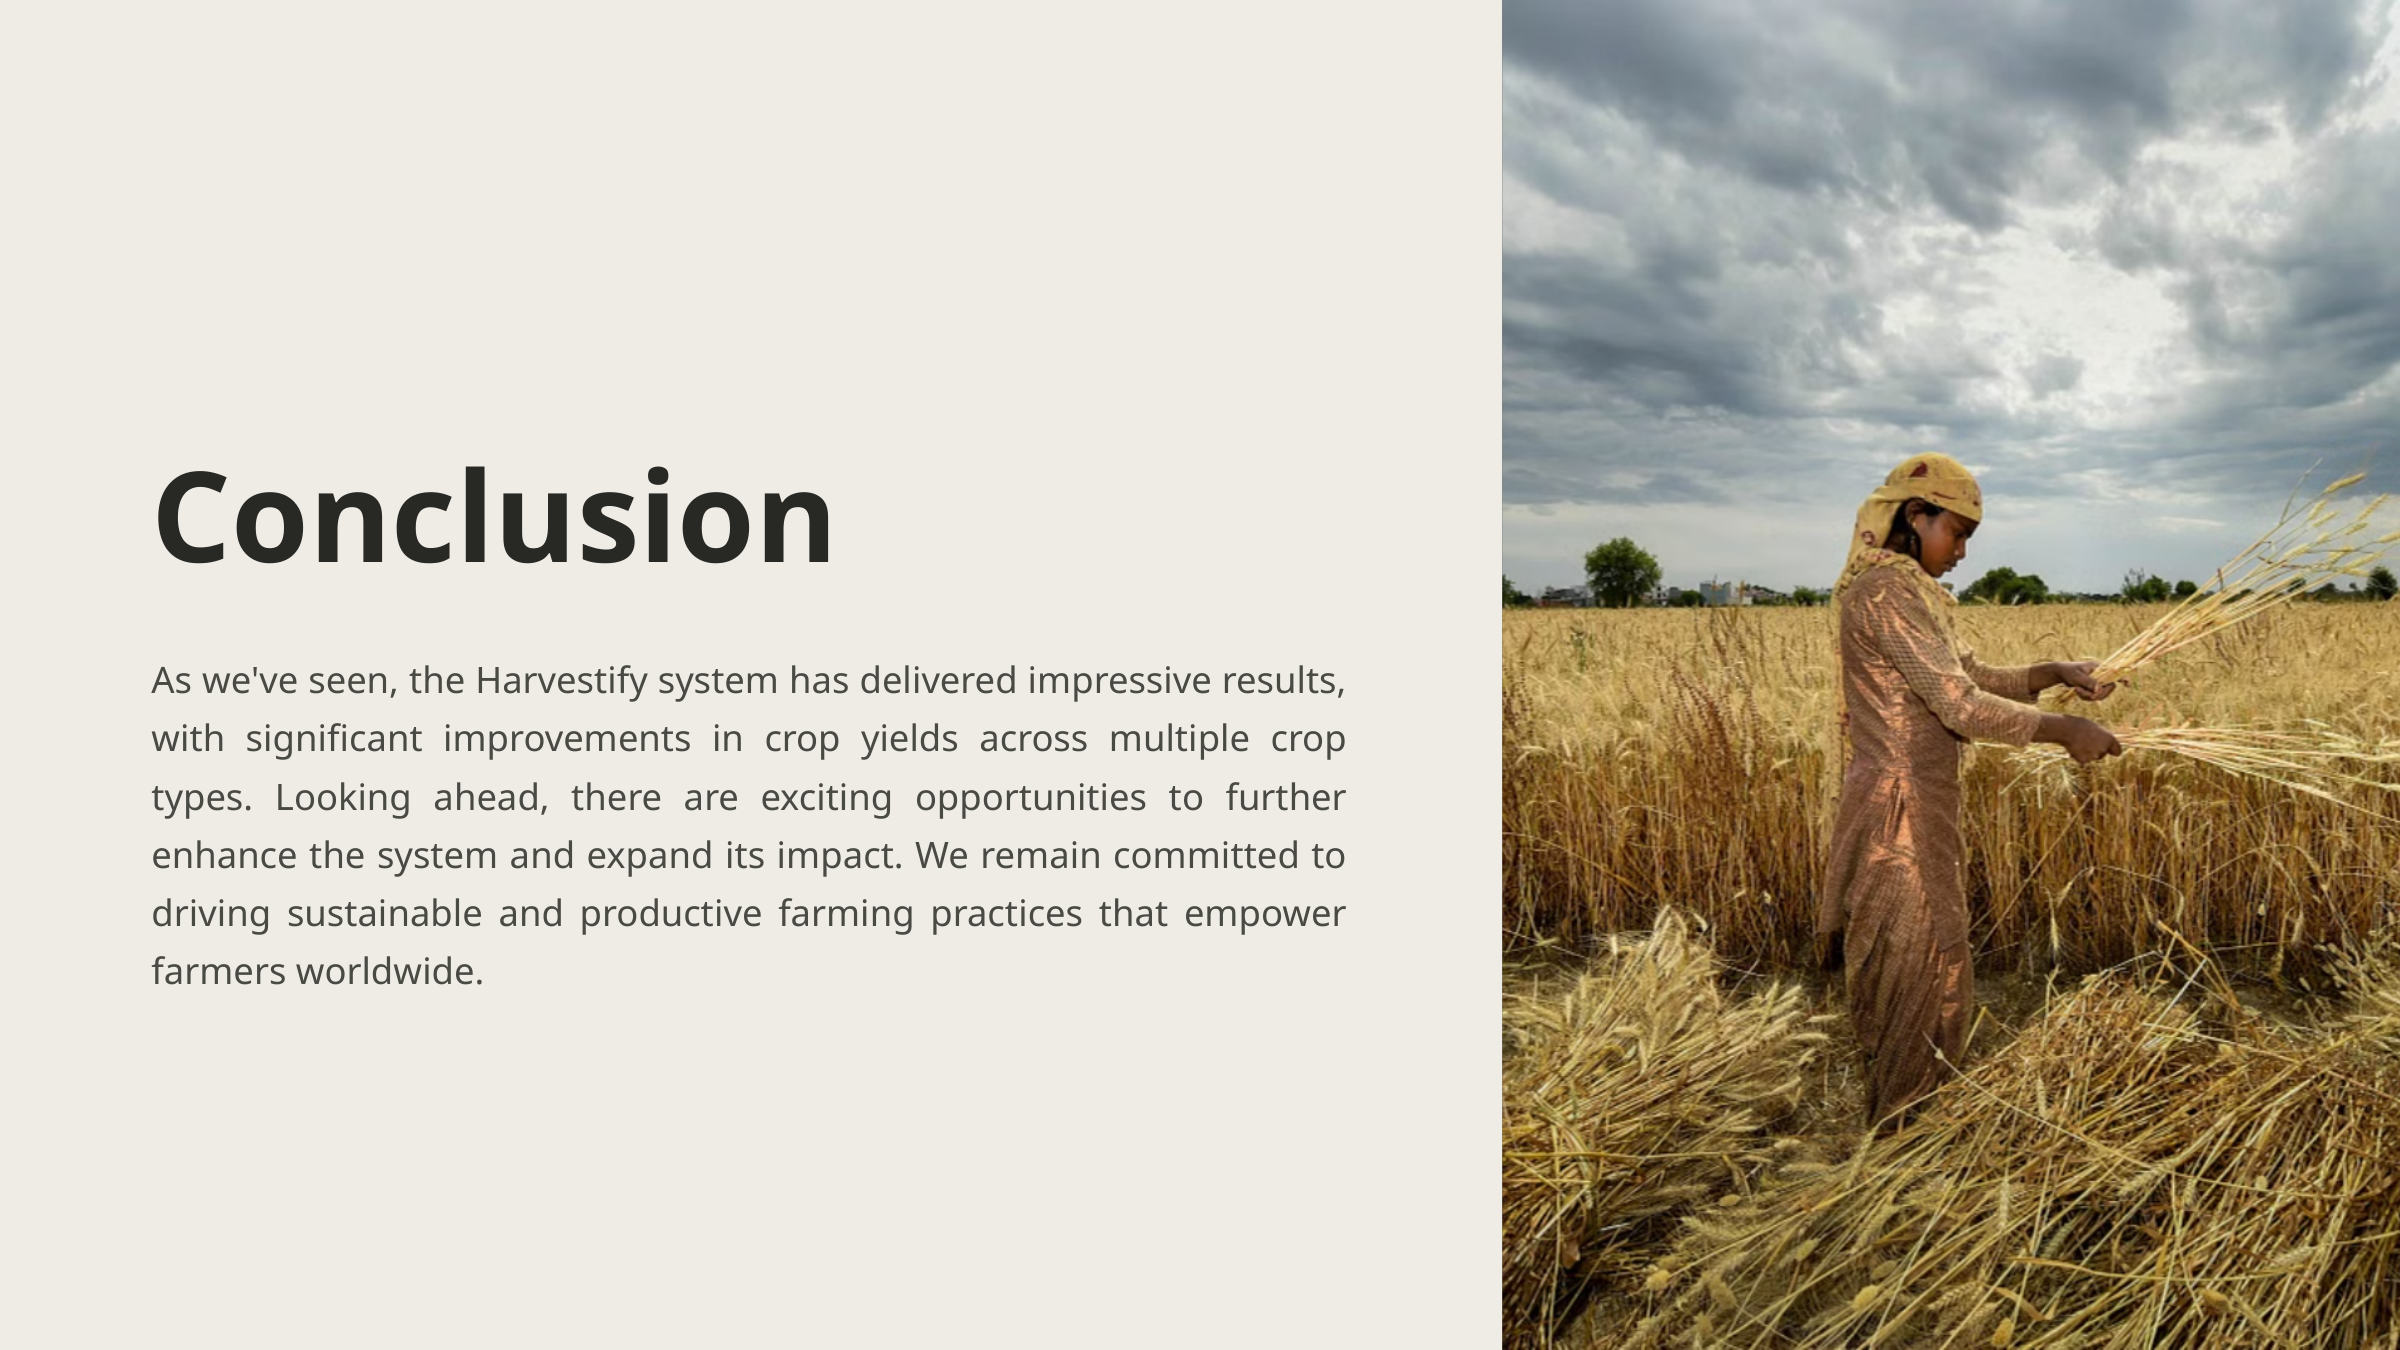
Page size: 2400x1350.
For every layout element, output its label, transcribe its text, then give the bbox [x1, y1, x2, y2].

text_box [0, 0, 1501, 1350]
text_box As we've seen, the Harvestify system has delivered impressive results, with significant improvements in crop yields across multiple crop types. Looking ahead, there are exciting opportunities to further enhance the system and expand its impact. We remain committed to driving sustainable and productive farming practices that empower farmers worldwide. [136, 635, 1364, 927]
picture [1501, 0, 2400, 1350]
text_box Conclusion [136, 423, 1364, 581]
